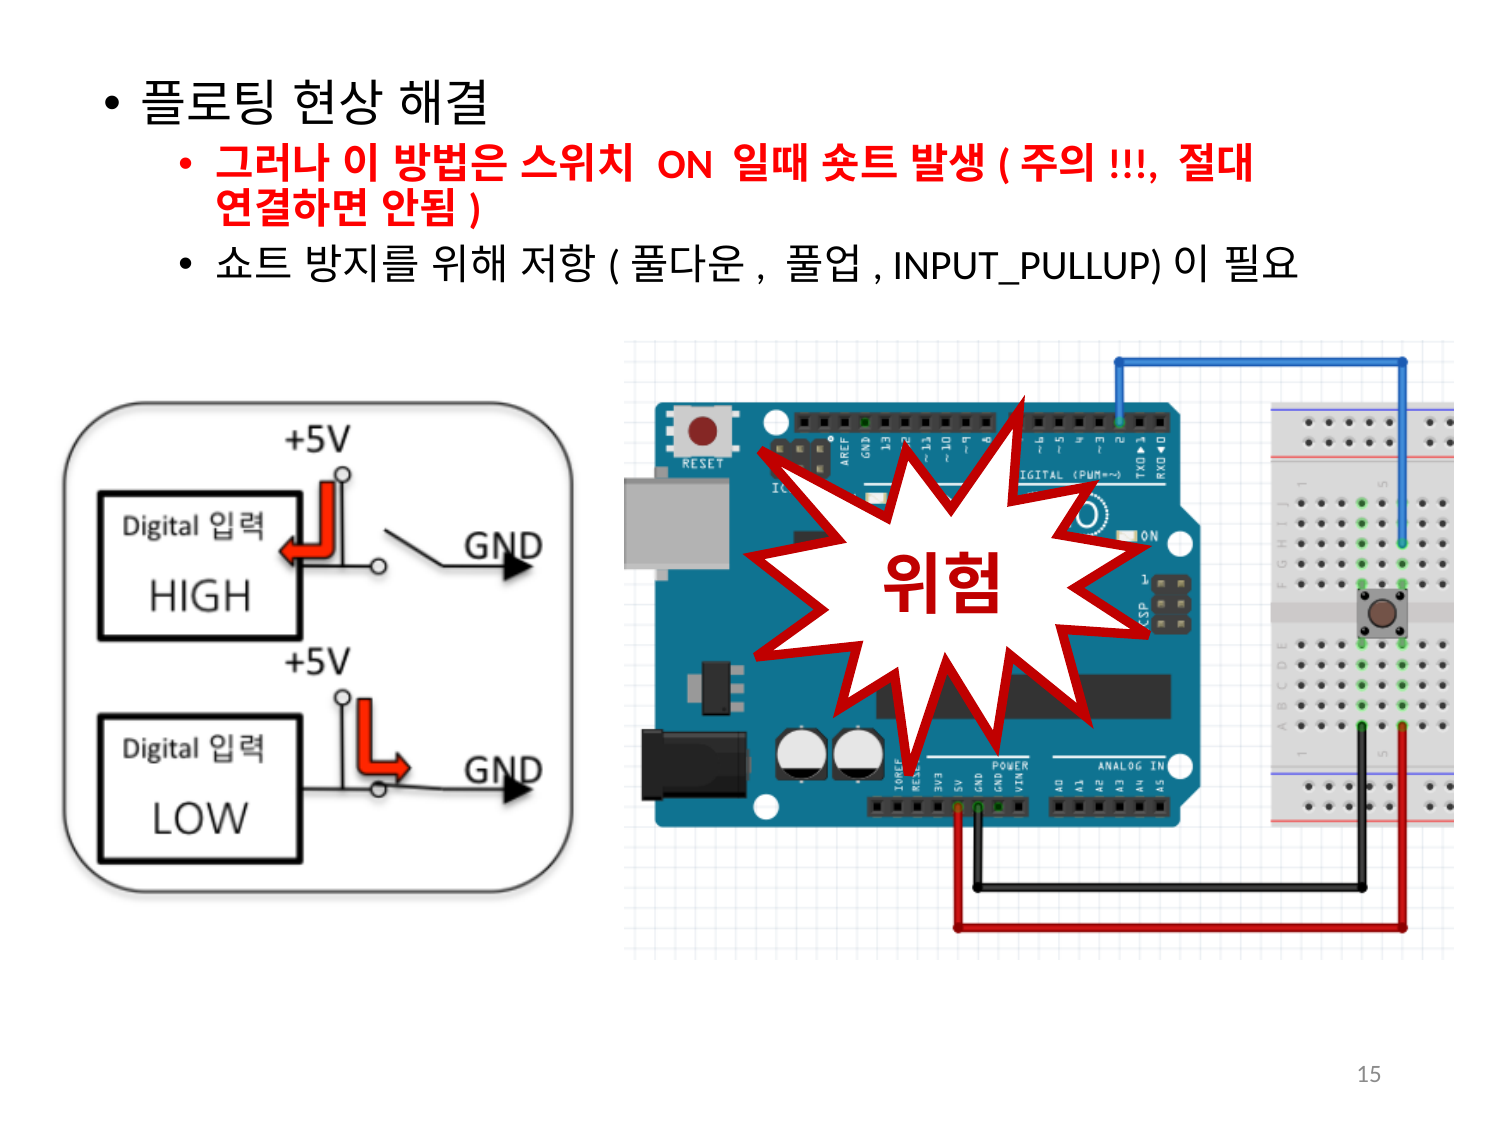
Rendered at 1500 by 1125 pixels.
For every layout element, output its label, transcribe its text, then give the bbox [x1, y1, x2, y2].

text_box 플로팅 현상 해결 그러나 이 방법은 스위치 ON 일때 숏트 발생(주의!!!, 절대 연결하면 안됨) 쇼트 방지를 위해 저항(풀다운, 풀업, INPUT_PULLUP)이 필요 [13, 71, 1366, 288]
picture [38, 391, 591, 909]
slide_number 15 [1059, 1042, 1397, 1103]
picture [624, 340, 1454, 960]
